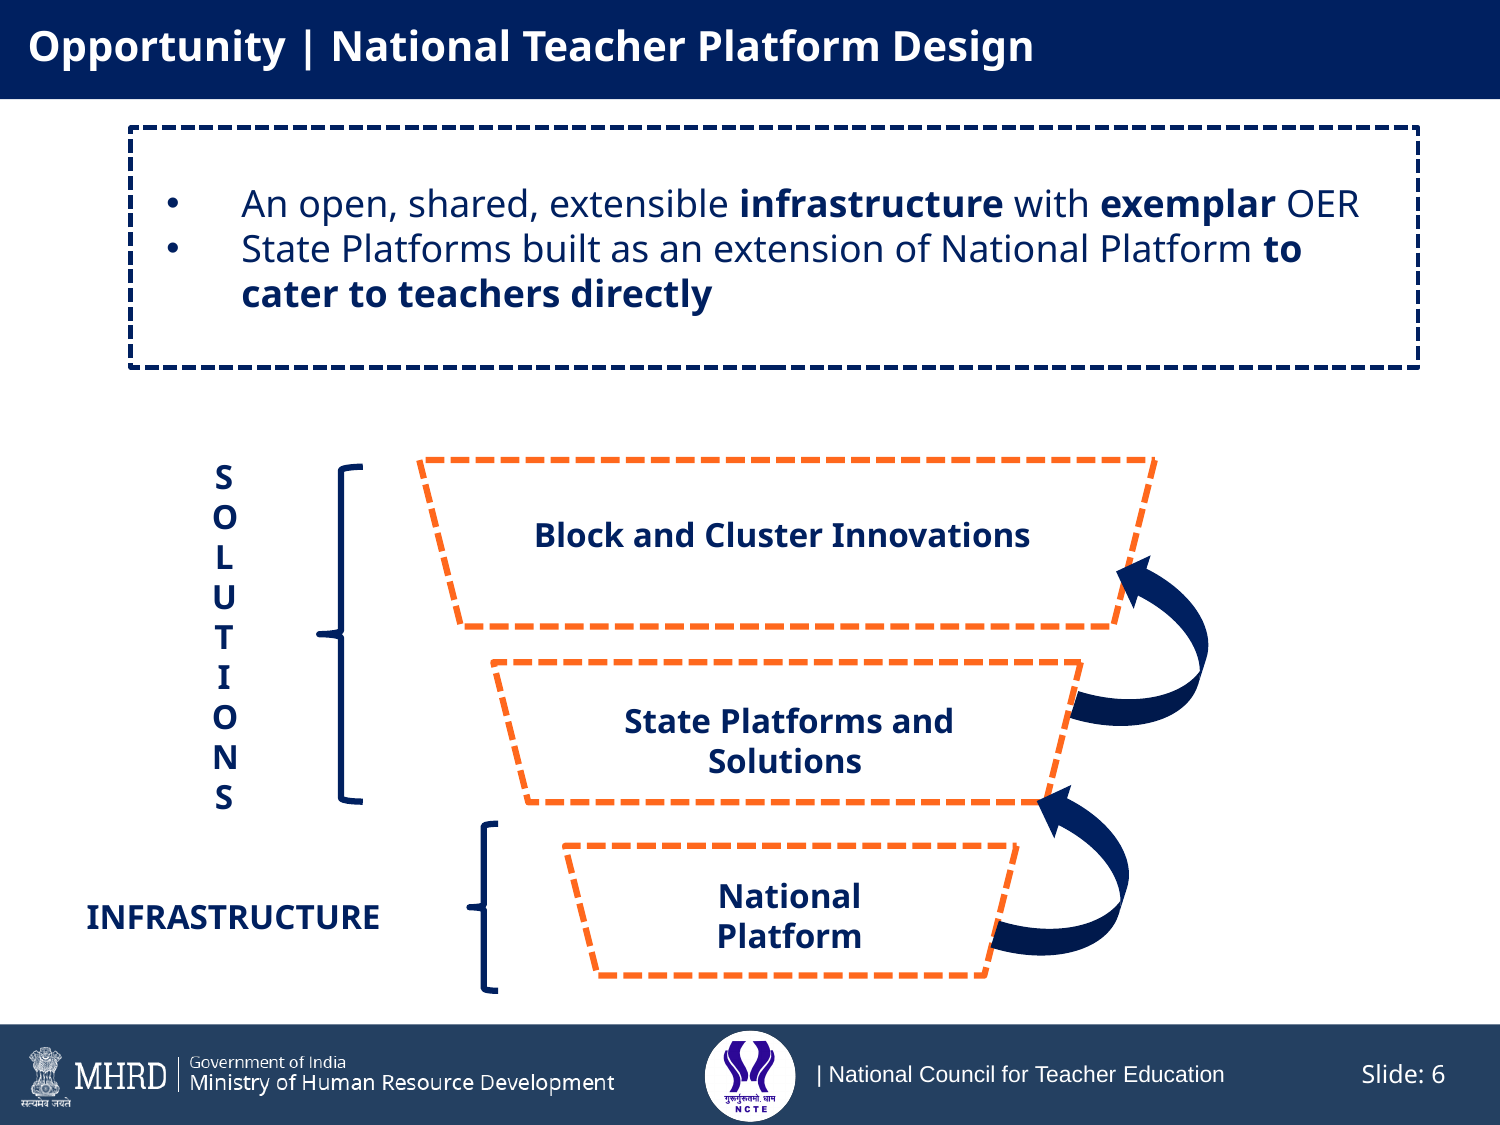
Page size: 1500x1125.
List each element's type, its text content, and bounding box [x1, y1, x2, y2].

text_box [483, 984, 499, 992]
text_box INFRASTRUCTURE [50, 881, 413, 966]
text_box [419, 459, 1155, 976]
picture [20, 1047, 641, 1107]
text_box An open, shared, extensible infrastructure with exemplar OER State Platforms built as an extension of National Platform to cater to teachers directly [130, 127, 1418, 368]
text_box SOLUTIONS [196, 441, 251, 775]
slide_number Slide: 6 [1329, 1045, 1478, 1106]
text_box | National Council for Teacher Education [801, 1044, 1297, 1101]
text_box [318, 466, 363, 803]
picture [702, 1027, 798, 1123]
text_box [1160, 573, 1211, 723]
list Opportunity | National Teacher Platform Design [0, 0, 1500, 100]
